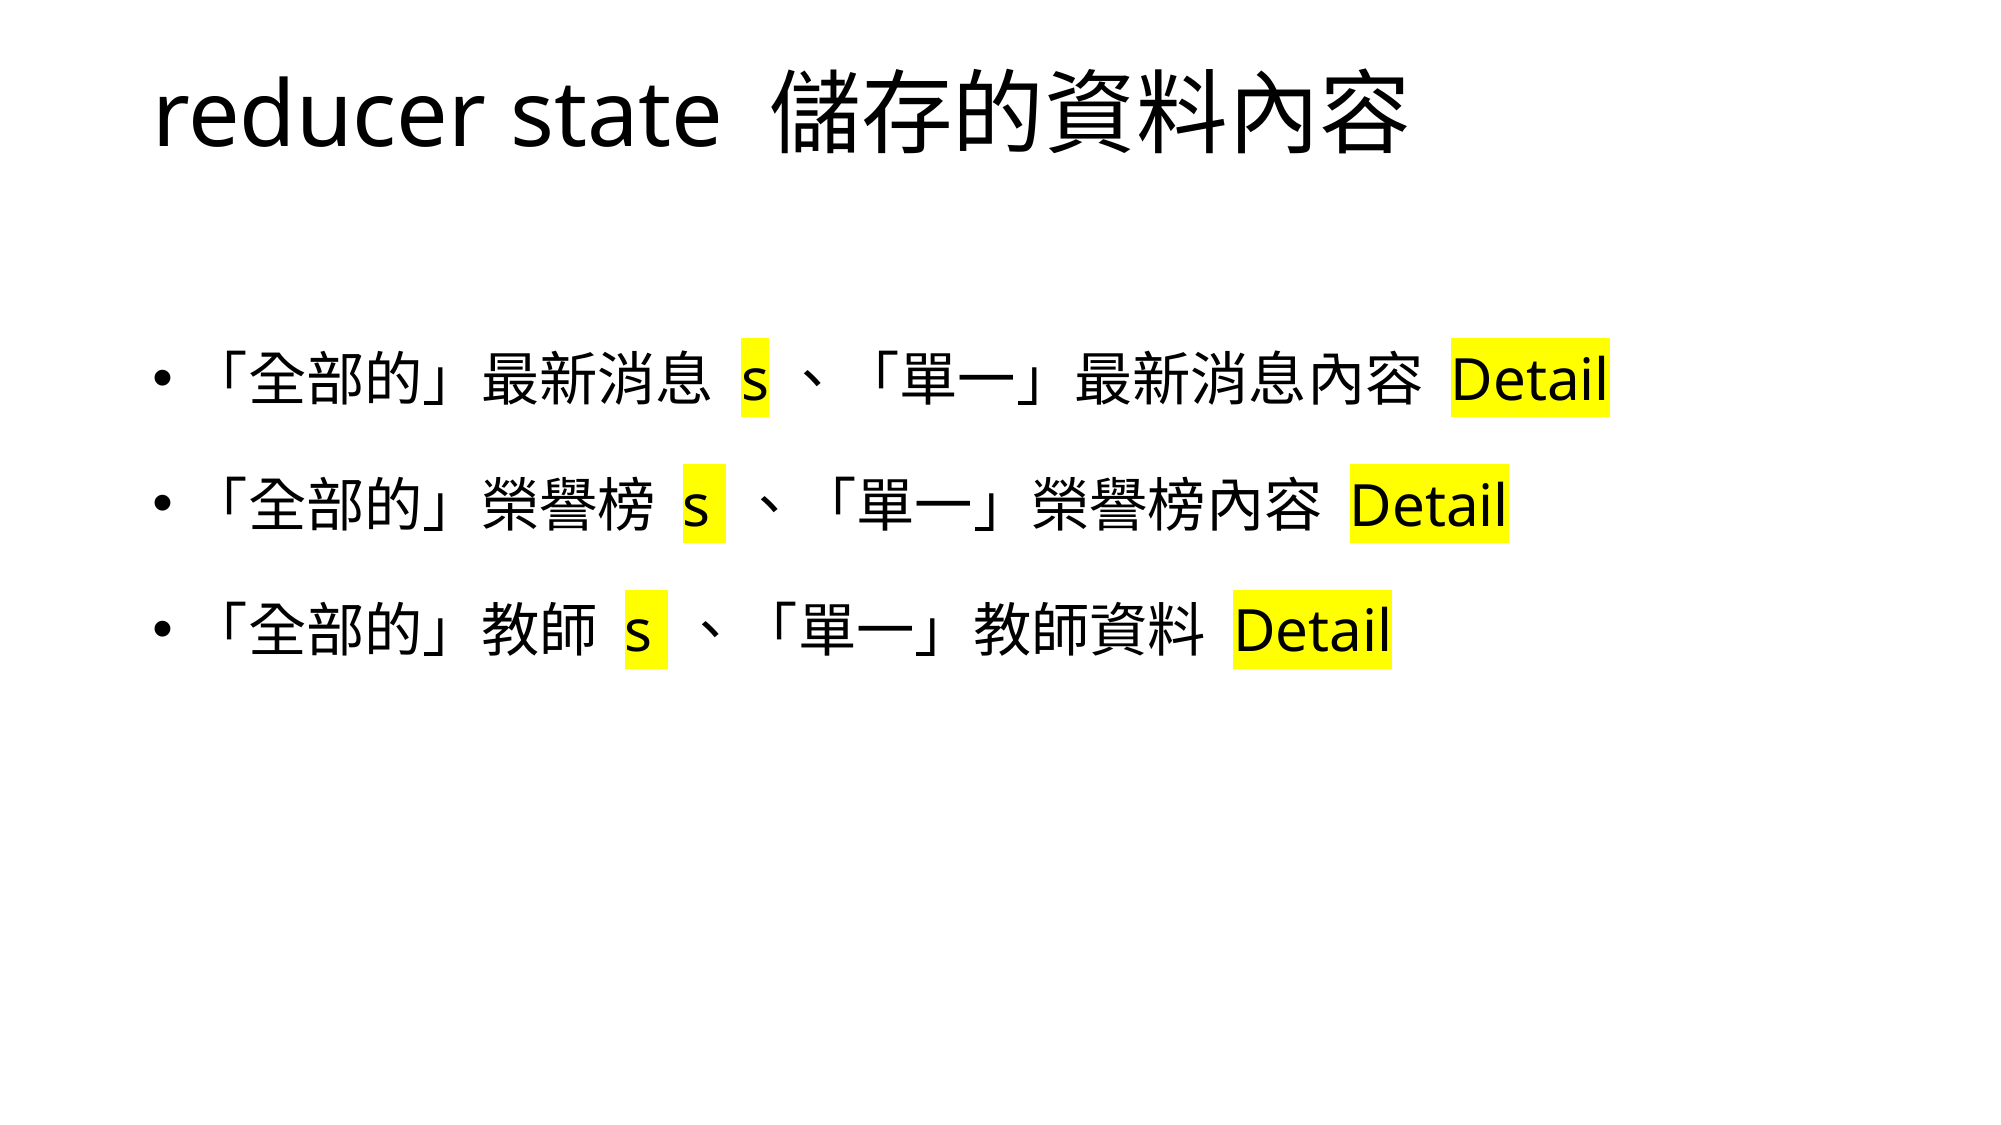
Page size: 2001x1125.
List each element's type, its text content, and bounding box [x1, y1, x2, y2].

list 「全部的」最新消息 s、「單一」最新消息內容 Detail 「全部的」榮譽榜 s 、「單一」榮譽榜內容 Detail 「全部的」教師 s 、「單一」教師資料 Detail [137, 299, 1863, 1014]
text_box reducer state 儲存的資料內容 [137, 59, 1920, 278]
